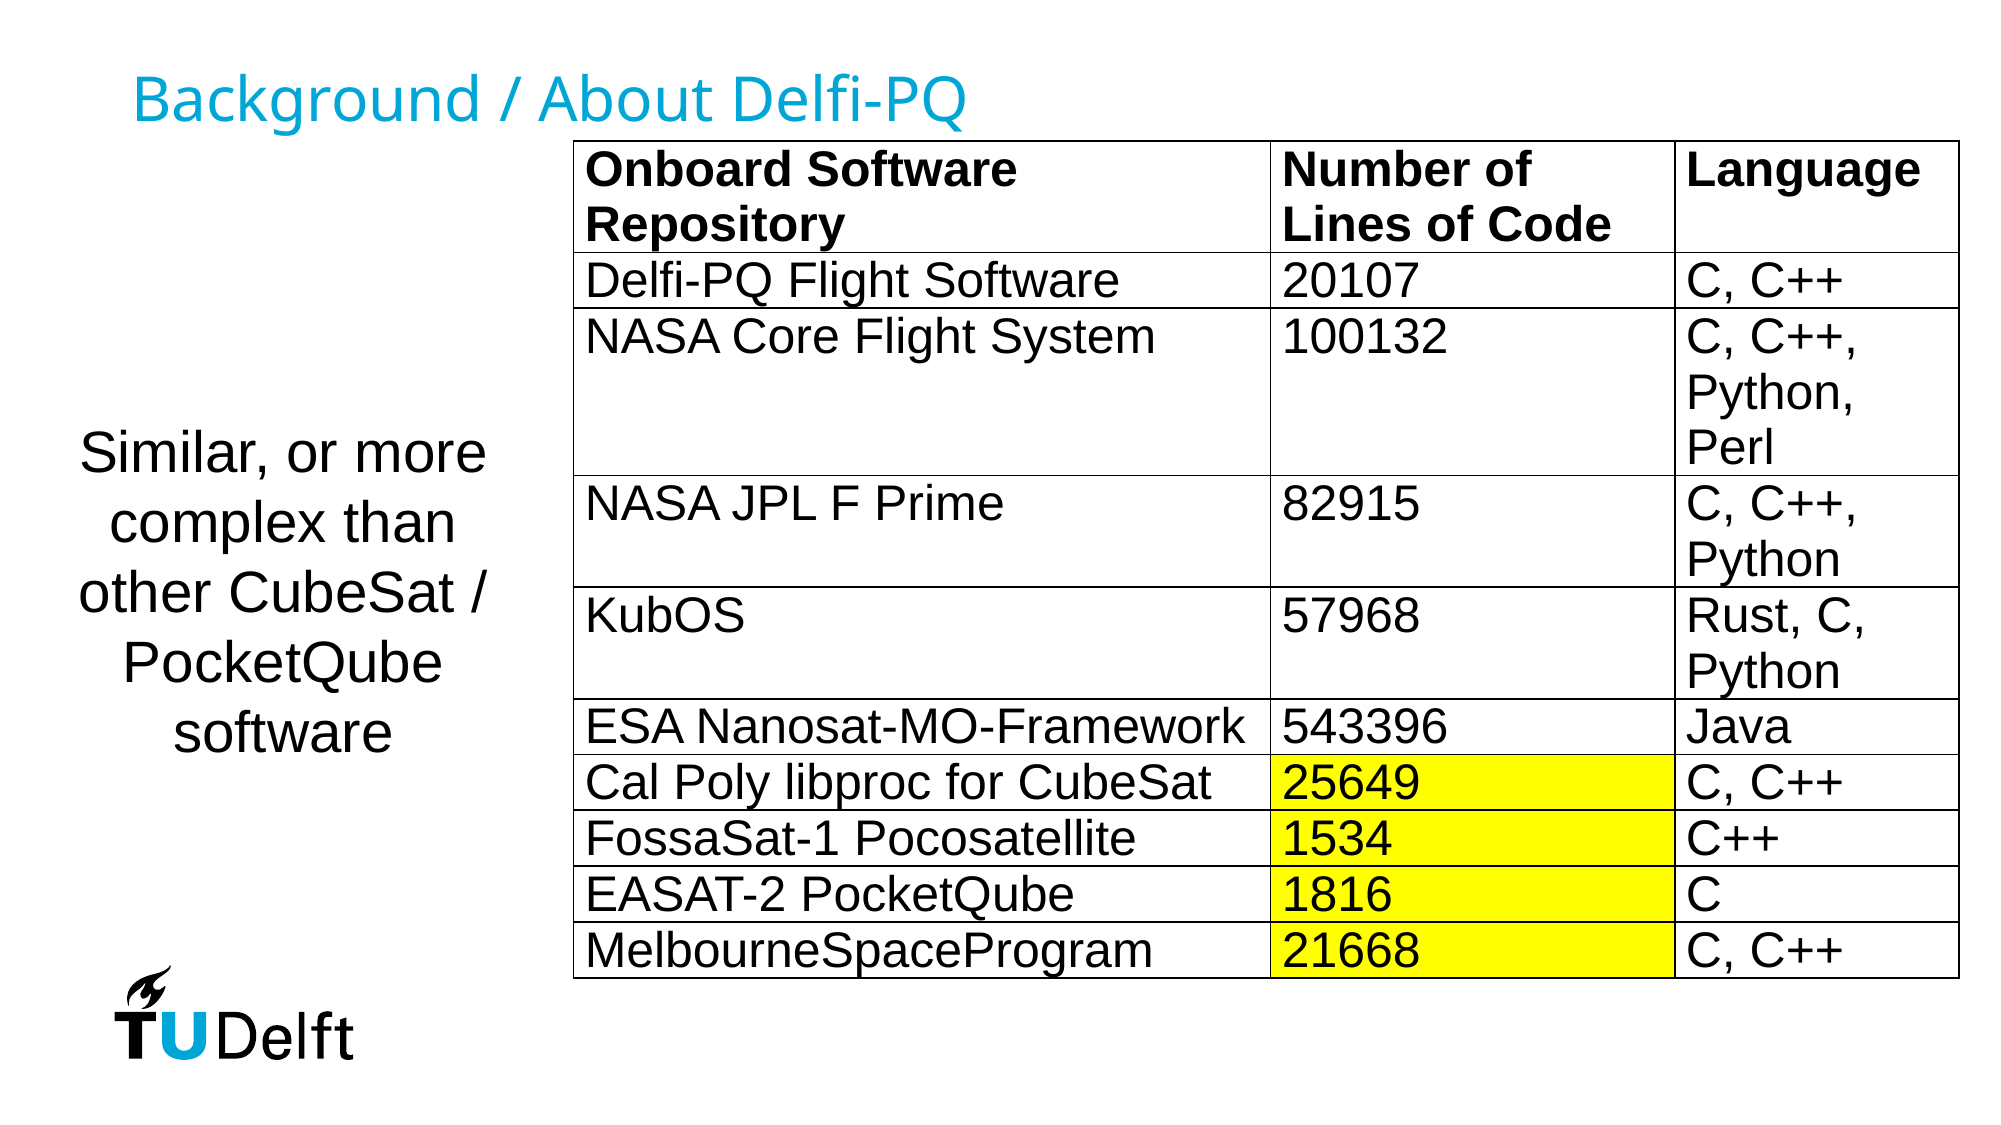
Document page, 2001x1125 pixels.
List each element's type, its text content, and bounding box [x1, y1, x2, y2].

table_header Number of Lines of Code [1271, 142, 1674, 252]
table_cell C, C++, Python, Perl [1676, 309, 1958, 475]
table_cell NASA JPL F Prime [574, 476, 1270, 586]
table_header Onboard Software Repository [574, 142, 1270, 252]
table_cell Java [1676, 700, 1958, 754]
text_box Background / About Delfi-PQ [116, 60, 1884, 141]
table_cell 100132 [1271, 309, 1674, 475]
table_cell NASA Core Flight System [574, 309, 1270, 475]
table_cell C, C++ [1676, 923, 1958, 977]
table_cell 21668 [1271, 923, 1674, 977]
table_cell 20107 [1271, 253, 1674, 307]
table_cell MelbourneSpaceProgram [574, 923, 1270, 977]
table_cell C++ [1676, 811, 1958, 865]
table_cell 1534 [1271, 811, 1674, 865]
table_cell 1816 [1271, 867, 1674, 921]
table_cell Rust, C, Python [1676, 588, 1958, 698]
table_cell FossaSat-1 Pocosatellite [574, 811, 1270, 865]
table_cell 57968 [1271, 588, 1674, 698]
table_cell 82915 [1271, 476, 1674, 586]
table_cell Cal Poly libproc for CubeSat [574, 755, 1270, 809]
table_cell C, C++, Python [1676, 476, 1958, 586]
text_box Similar, or more complex than other CubeSat / PocketQube software [41, 406, 526, 772]
table_cell EASAT-2 PocketQube [574, 867, 1270, 921]
table_cell C [1676, 867, 1958, 921]
table_cell 25649 [1271, 755, 1674, 809]
table_cell C, C++ [1676, 755, 1958, 809]
table_cell KubOS [574, 588, 1270, 698]
table_cell Delfi-PQ Flight Software [574, 253, 1270, 307]
table_cell 543396 [1271, 700, 1674, 754]
table_header Language [1676, 142, 1958, 252]
table_cell ESA Nanosat-MO-Framework [574, 700, 1270, 754]
table_cell C, C++ [1676, 253, 1958, 307]
